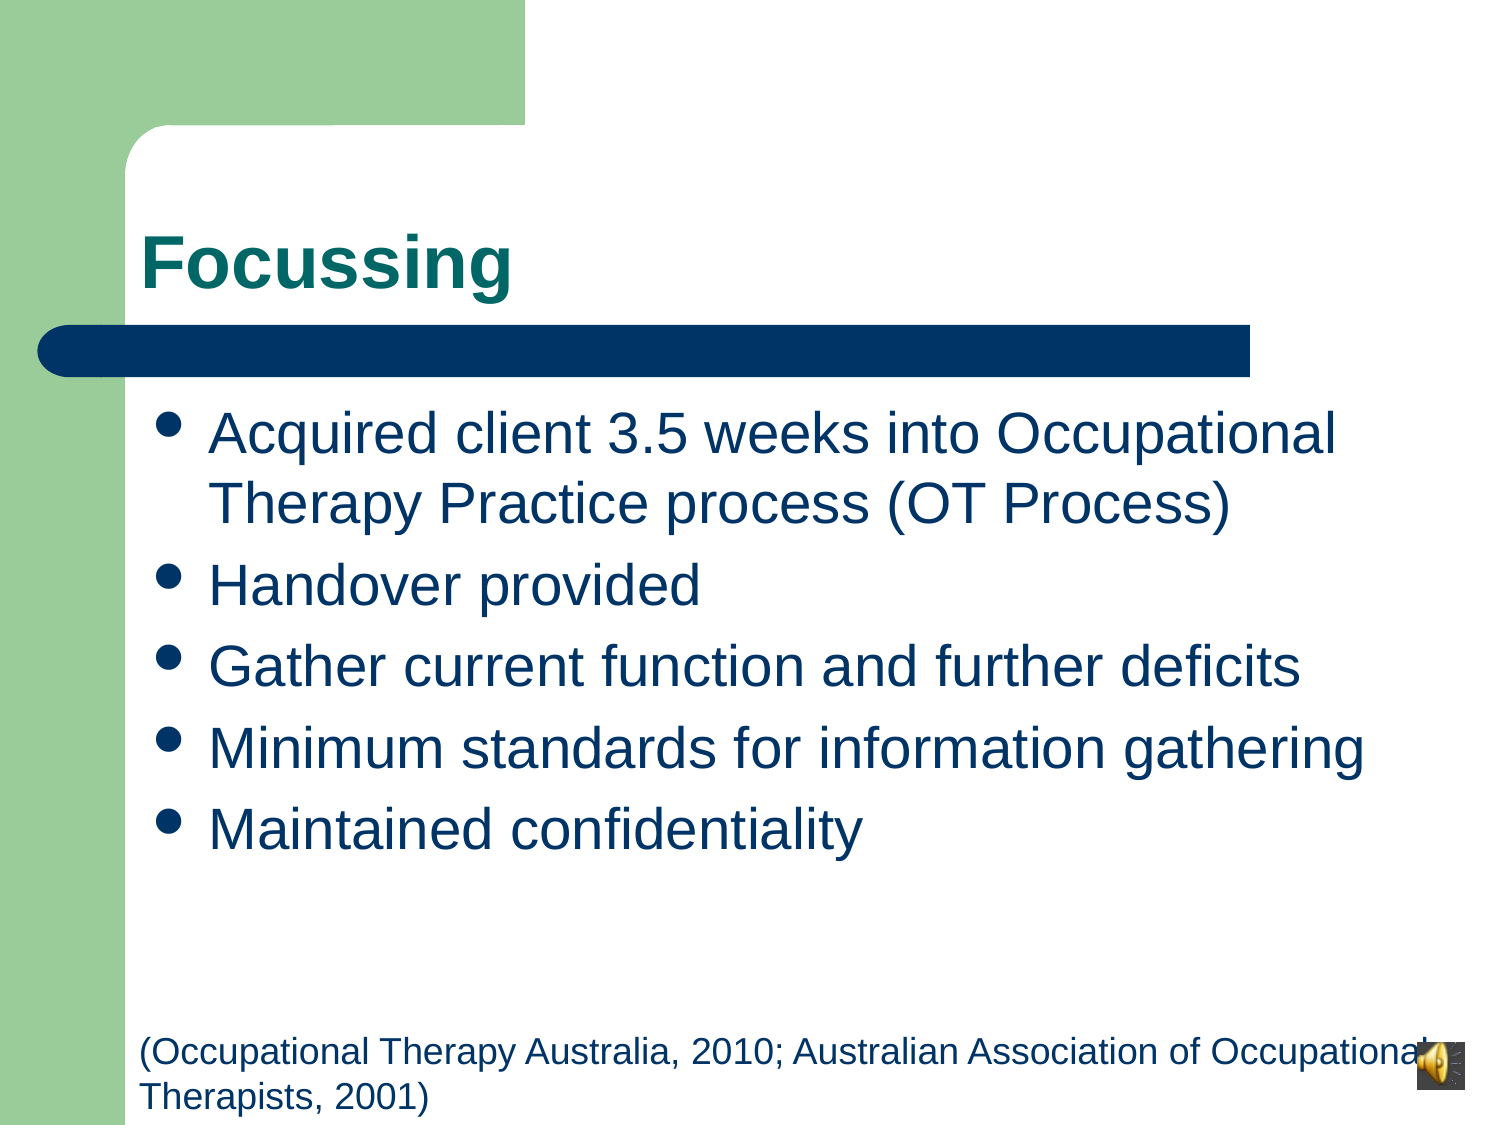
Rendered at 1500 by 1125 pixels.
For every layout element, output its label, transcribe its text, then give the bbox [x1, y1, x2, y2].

list Acquired client 3.5 weeks into Occupational Therapy Practice process (OT Process) Handover provided Gather current function and further deficits Minimum standards for information gathering Maintained confidentiality [137, 387, 1400, 999]
text_box (Occupational Therapy Australia, 2010; Australian Association of Occupational Therapists, 2001) [123, 1019, 1459, 1125]
picture [1415, 1040, 1467, 1092]
title Focussing [124, 124, 1426, 313]
